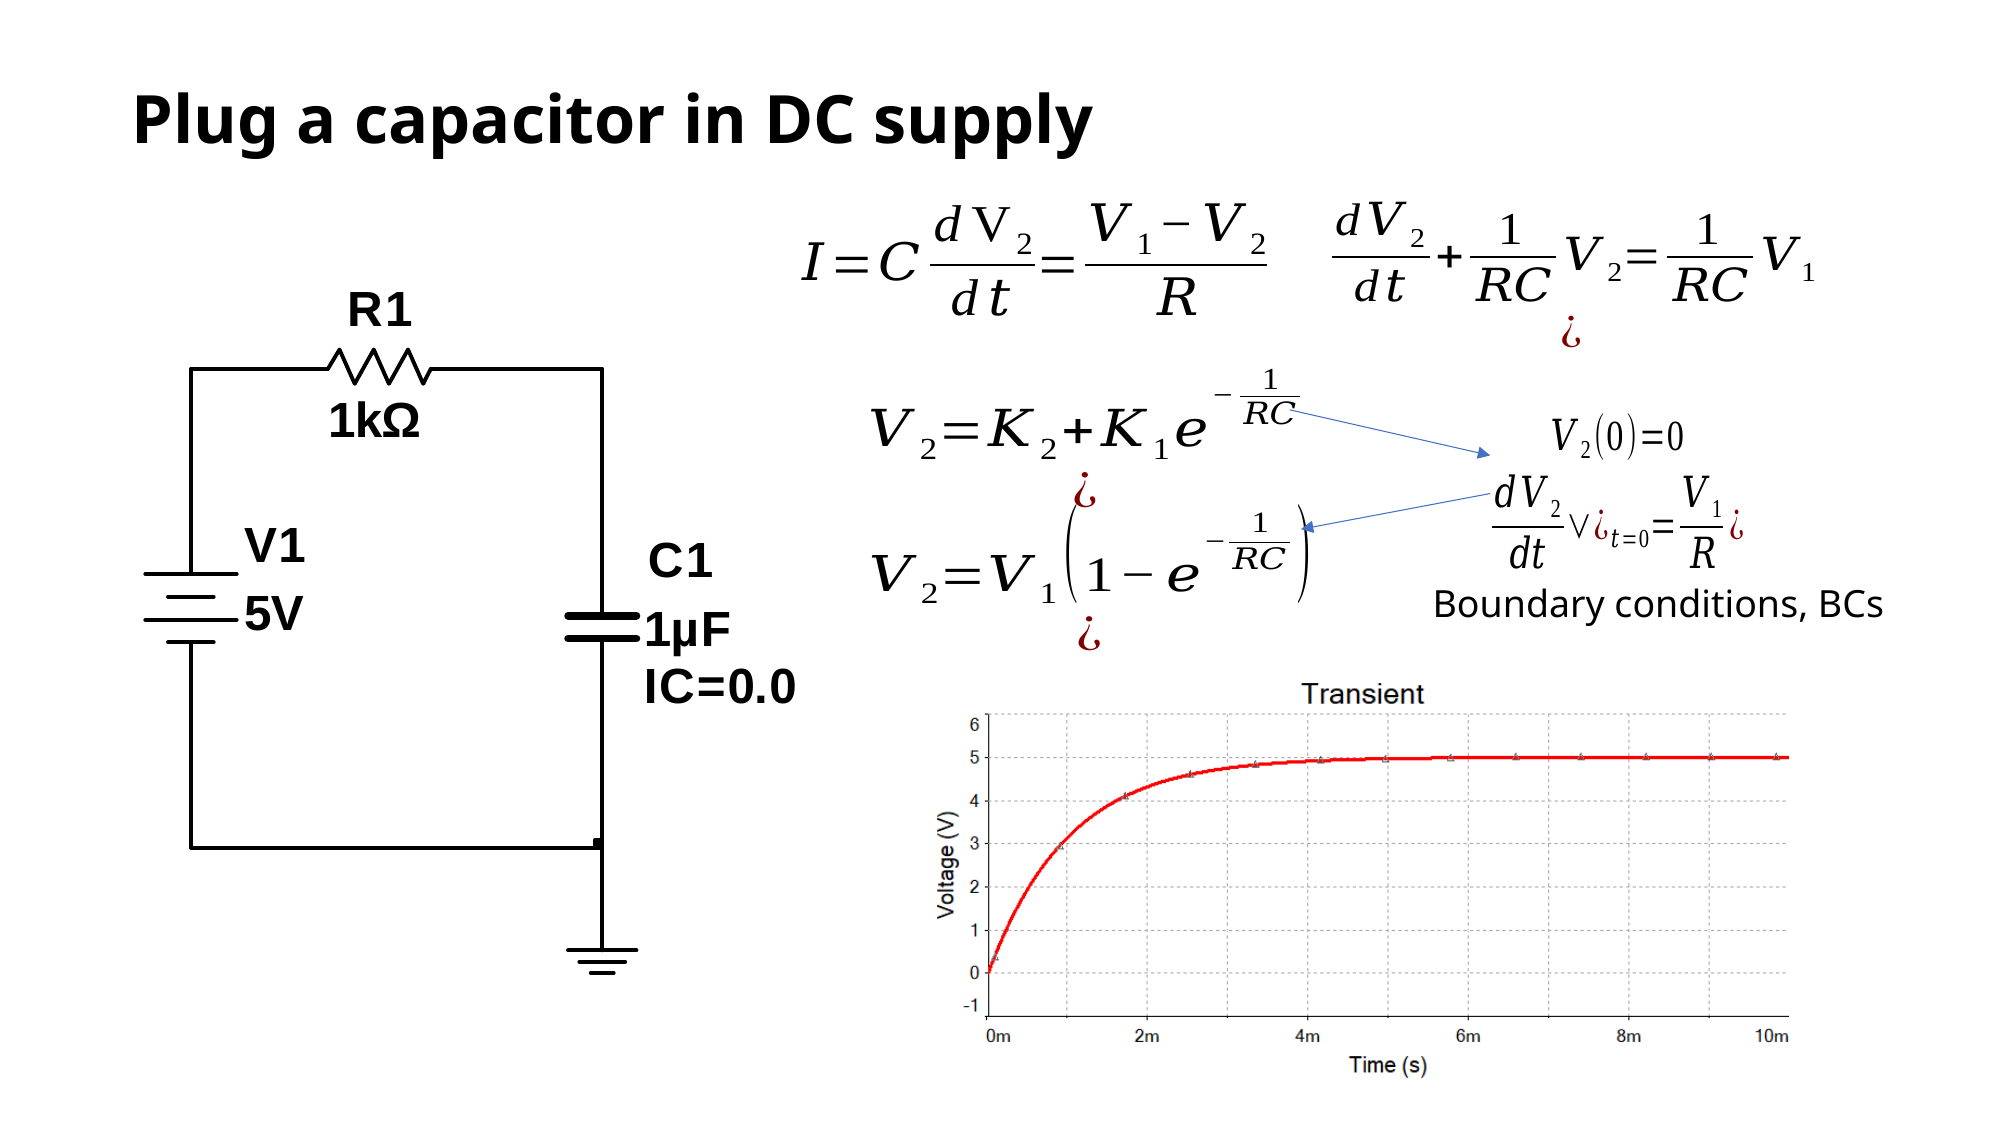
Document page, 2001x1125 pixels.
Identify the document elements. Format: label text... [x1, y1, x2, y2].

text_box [1289, 409, 1491, 456]
picture [114, 273, 820, 1023]
picture [935, 682, 1789, 1079]
text_box Plug a capacitor in DC supply [116, 69, 1109, 164]
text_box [1300, 493, 1491, 530]
text_box Boundary conditions, BCs [1417, 572, 1900, 632]
